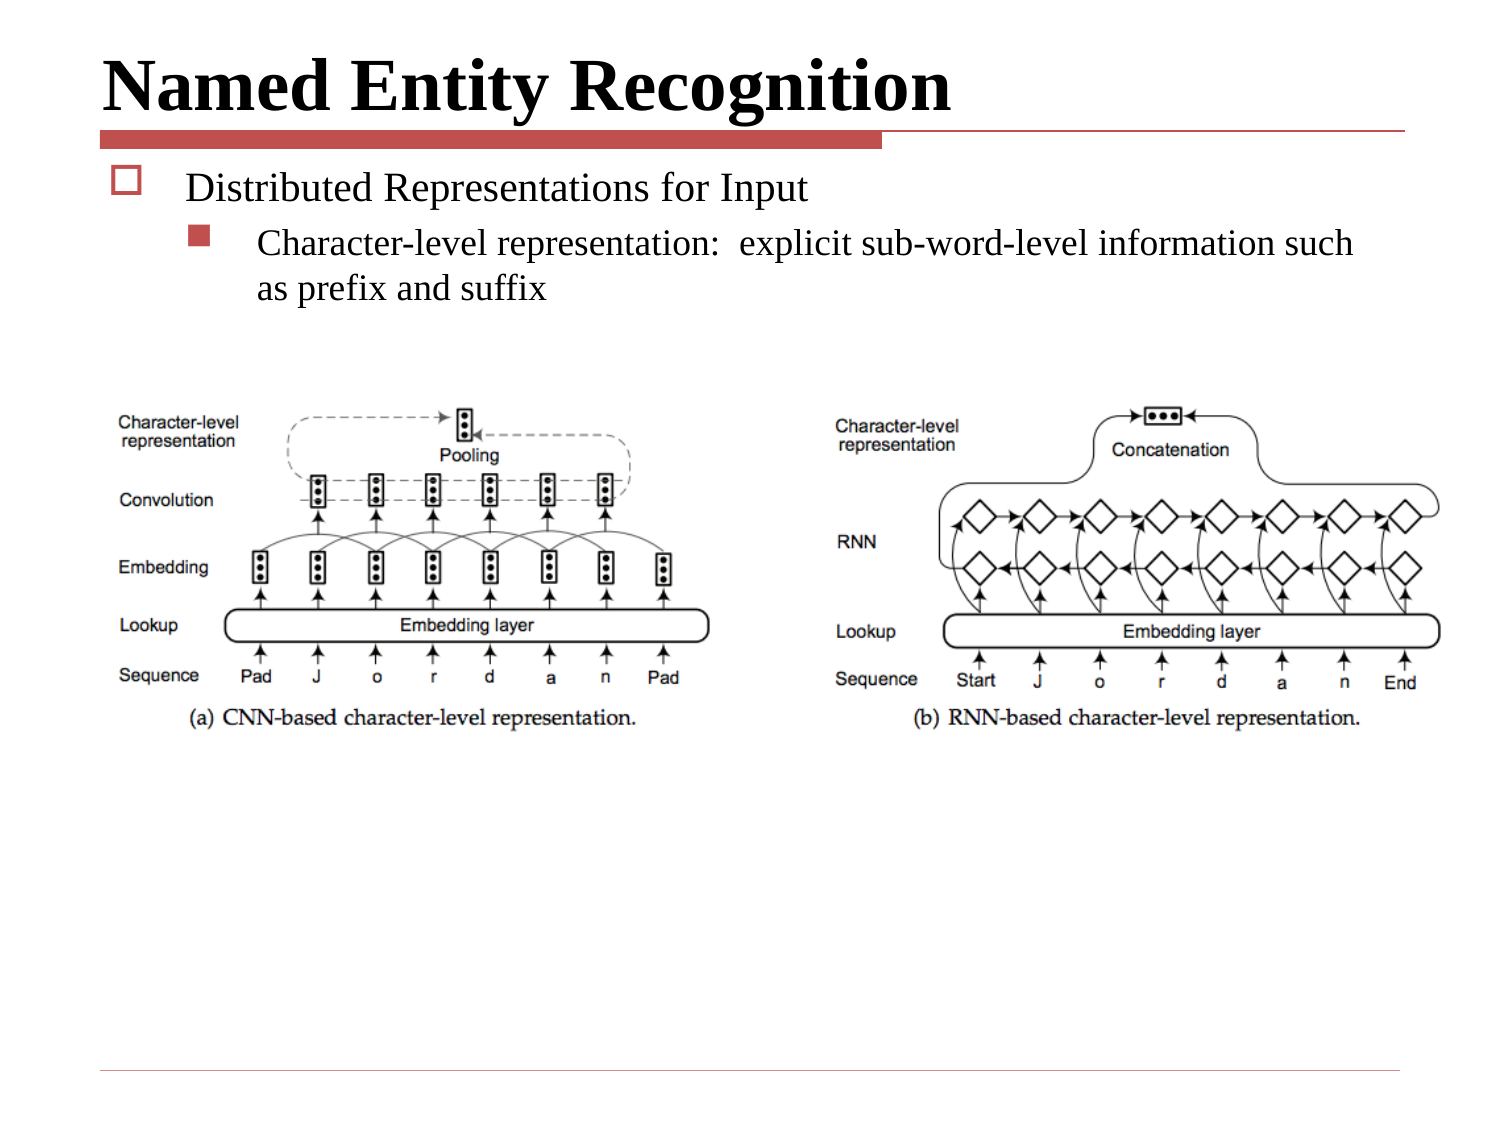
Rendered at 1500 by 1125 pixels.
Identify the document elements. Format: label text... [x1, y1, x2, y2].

title Named Entity Recognition [100, 0, 1412, 126]
list Distributed Representations for Input Character-level representation: explicit sub-word-level information such as prefix and suffix [92, 152, 1406, 1059]
picture [105, 396, 1458, 743]
